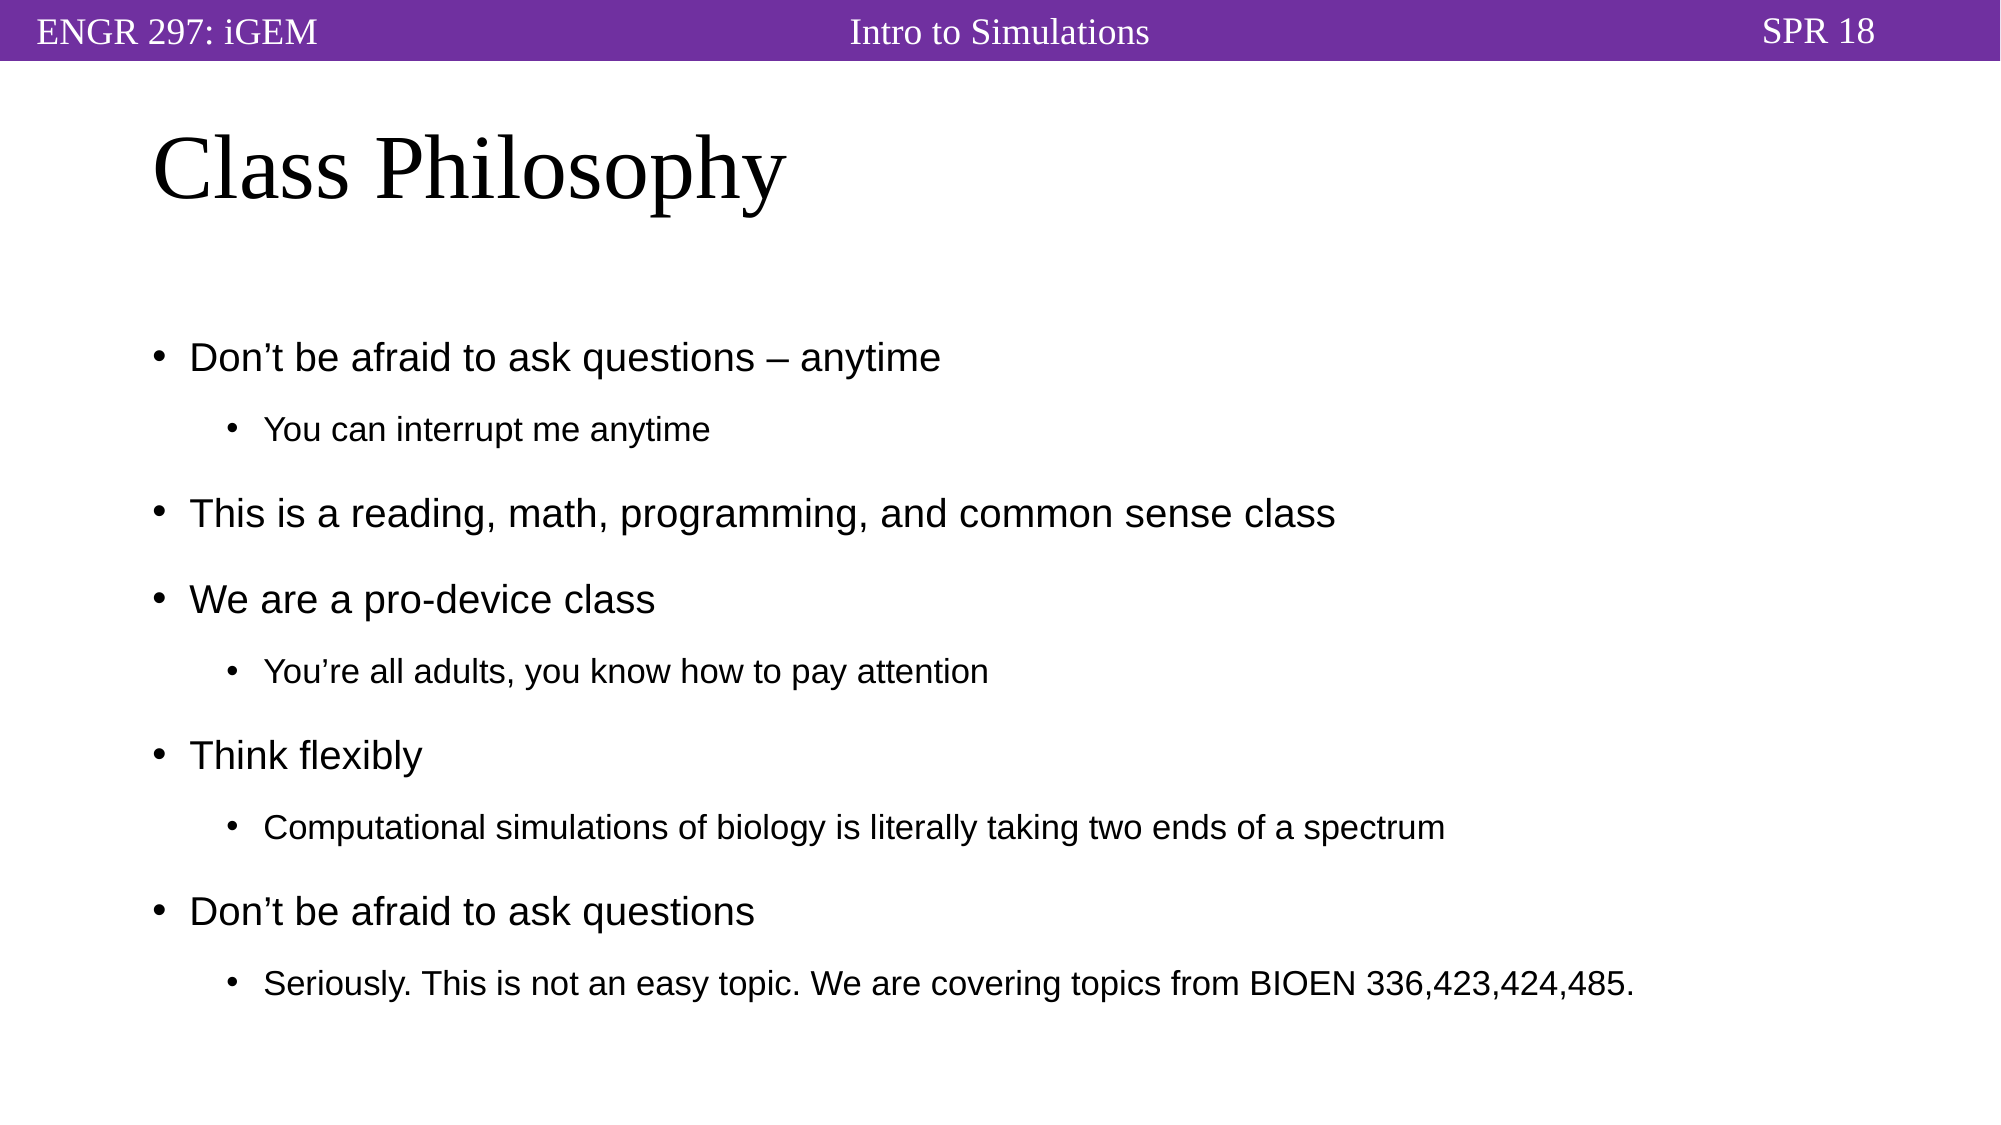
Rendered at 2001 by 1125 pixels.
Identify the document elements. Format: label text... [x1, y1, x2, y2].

list Don’t be afraid to ask questions – anytime You can interrupt me anytime This is a reading, math, programming, and common sense class We are a pro-device class You’re all adults, you know how to pay attention Think flexibly Computational simulations of biology is literally taking two ends of a spectrum Don’t be afraid to ask questions Seriously. This is not an easy topic. We are covering topics from BIOEN 336,423,424,485. [137, 299, 1863, 1014]
title Class Philosophy [137, 59, 1863, 278]
